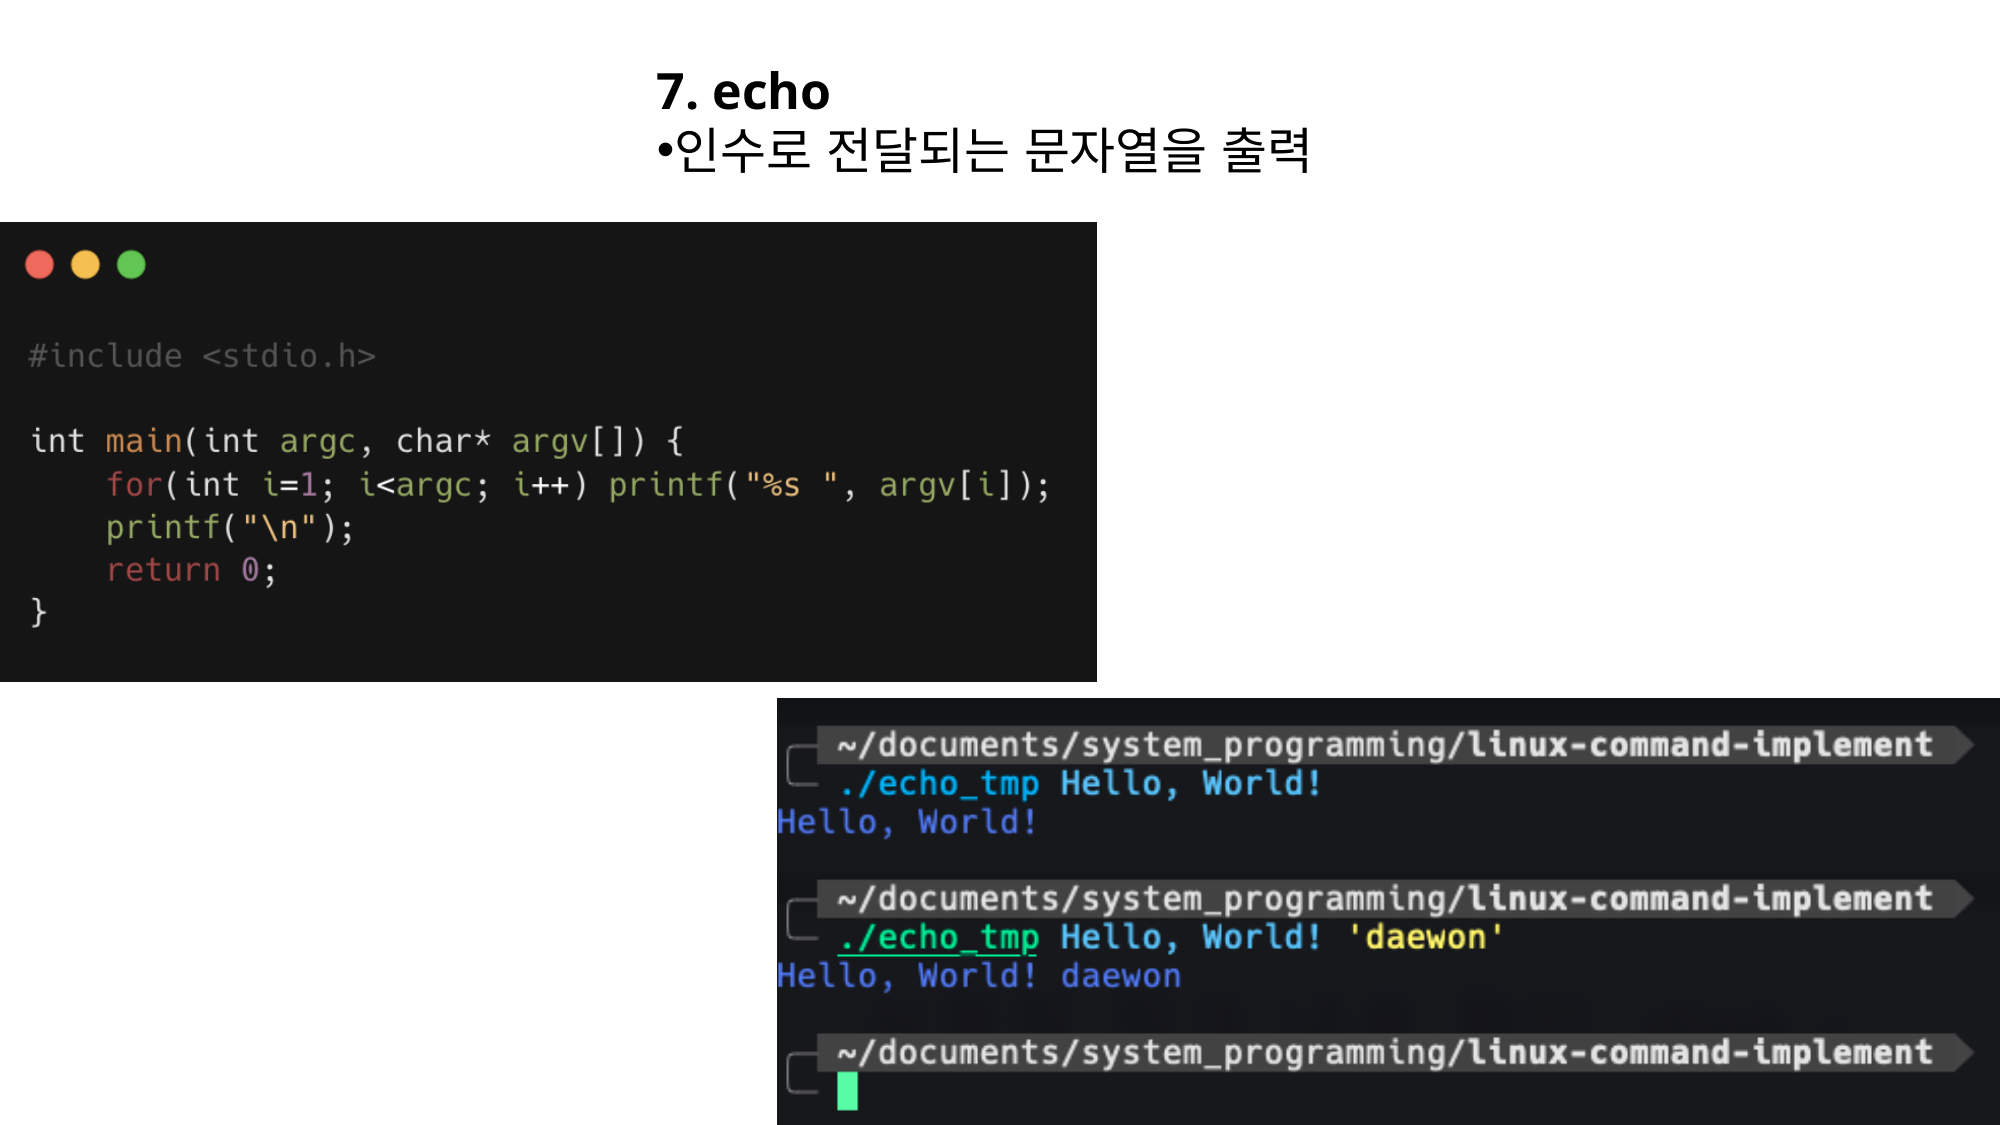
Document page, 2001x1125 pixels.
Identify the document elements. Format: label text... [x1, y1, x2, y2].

picture [777, 698, 2000, 1125]
text_box 7. echo 인수로 전달되는 문자열을 출력 [642, 52, 1389, 187]
picture [0, 222, 1097, 682]
